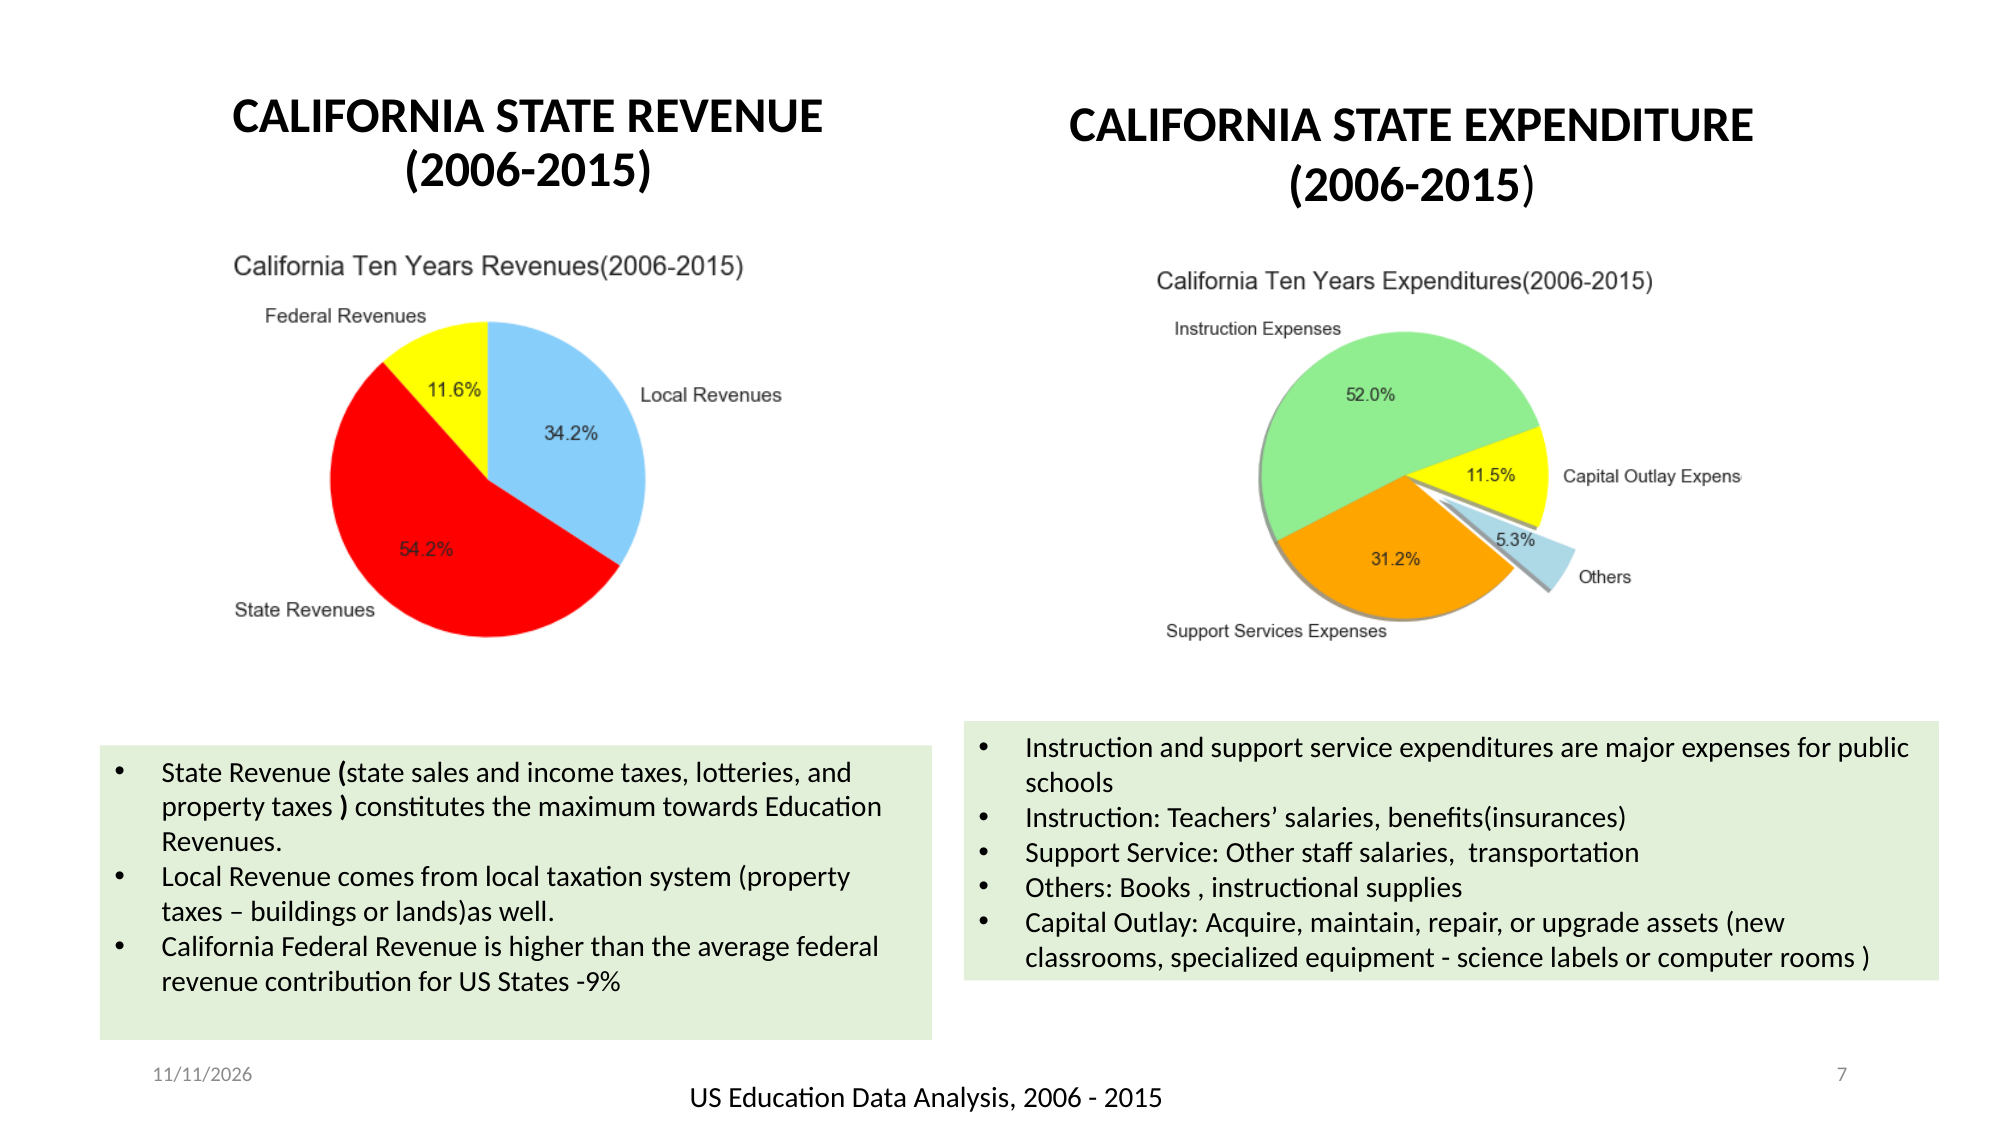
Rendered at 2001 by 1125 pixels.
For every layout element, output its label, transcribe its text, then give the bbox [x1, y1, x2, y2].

picture [1051, 239, 1742, 714]
text_box Instruction and support service expenditures are major expenses for public schools Instruction: Teachers’ salaries, benefits(insurances) Support Service: Other staff salaries, transportation Others: Books , instructional supplies Capital Outlay: Acquire, maintain, repair, or upgrade assets (new classrooms, specialized equipment - science labels or computer rooms ) [963, 721, 1939, 981]
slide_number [137, 1042, 588, 1103]
title CALIFORNIA STATE REVENUE (2006-2015) [139, 64, 929, 283]
text_box US Education Data Analysis, 2006 - 2015 [674, 1071, 1229, 1125]
text_box State Revenue (state sales and income taxes, lotteries, and property taxes ) constitutes the maximum towards Education Revenues. Local Revenue comes from local taxation system (property taxes – buildings or lands)as well. California Federal Revenue is higher than the average federal revenue contribution for US States -9% [99, 745, 932, 1040]
slide_number 8 [1412, 1042, 1863, 1103]
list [99, 220, 858, 742]
text_box CALIFORNIA STATE EXPENDITURE (2006-2015) [1054, 84, 1770, 220]
